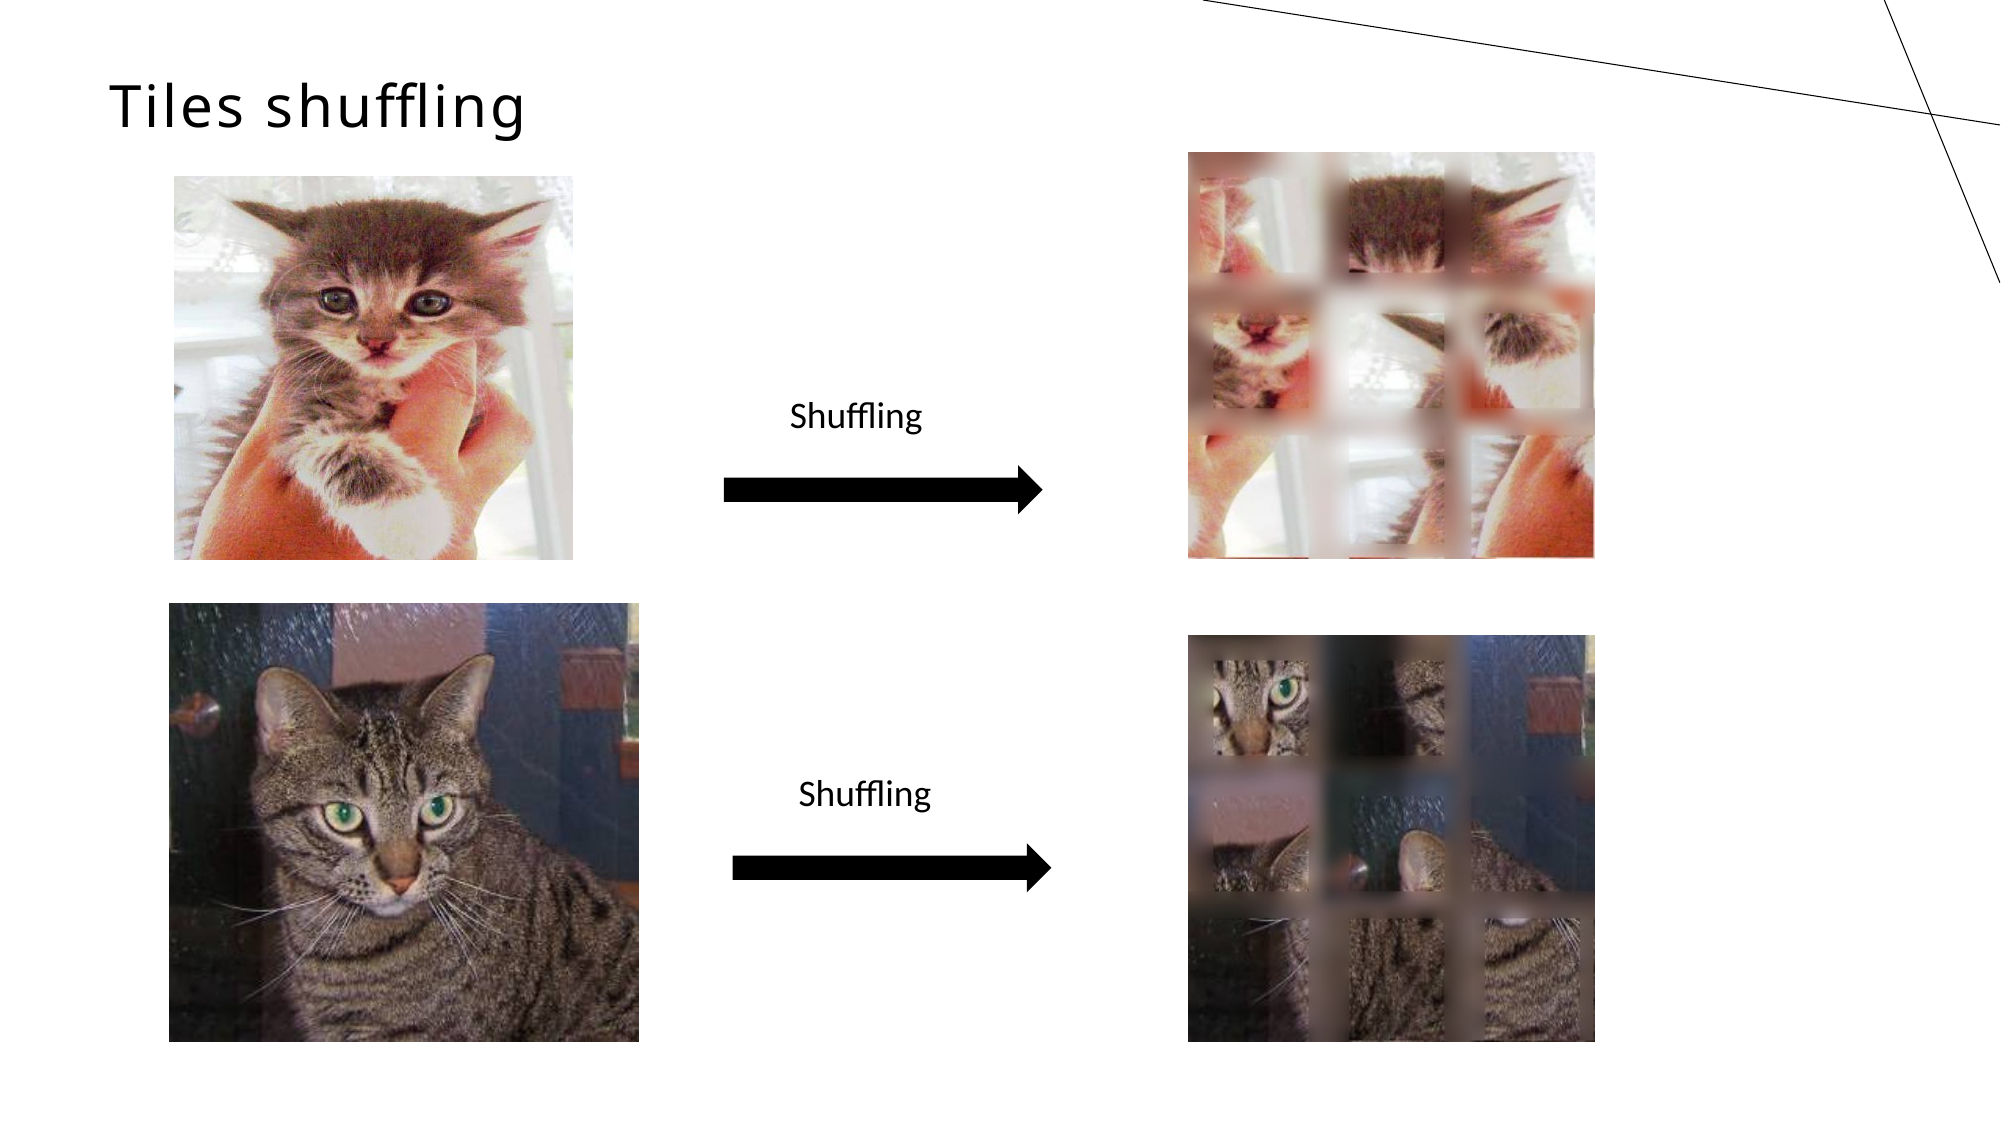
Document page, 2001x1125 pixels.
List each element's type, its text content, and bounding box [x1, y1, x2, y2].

title Tiles shuffling [94, 0, 1848, 218]
picture [1188, 635, 1595, 1042]
text_box [732, 843, 1052, 893]
picture [169, 603, 639, 1042]
picture [174, 176, 573, 560]
picture [1188, 152, 1595, 559]
text_box [723, 465, 1043, 515]
text_box Shuffling [783, 761, 1000, 822]
text_box Shuffling [774, 383, 992, 444]
